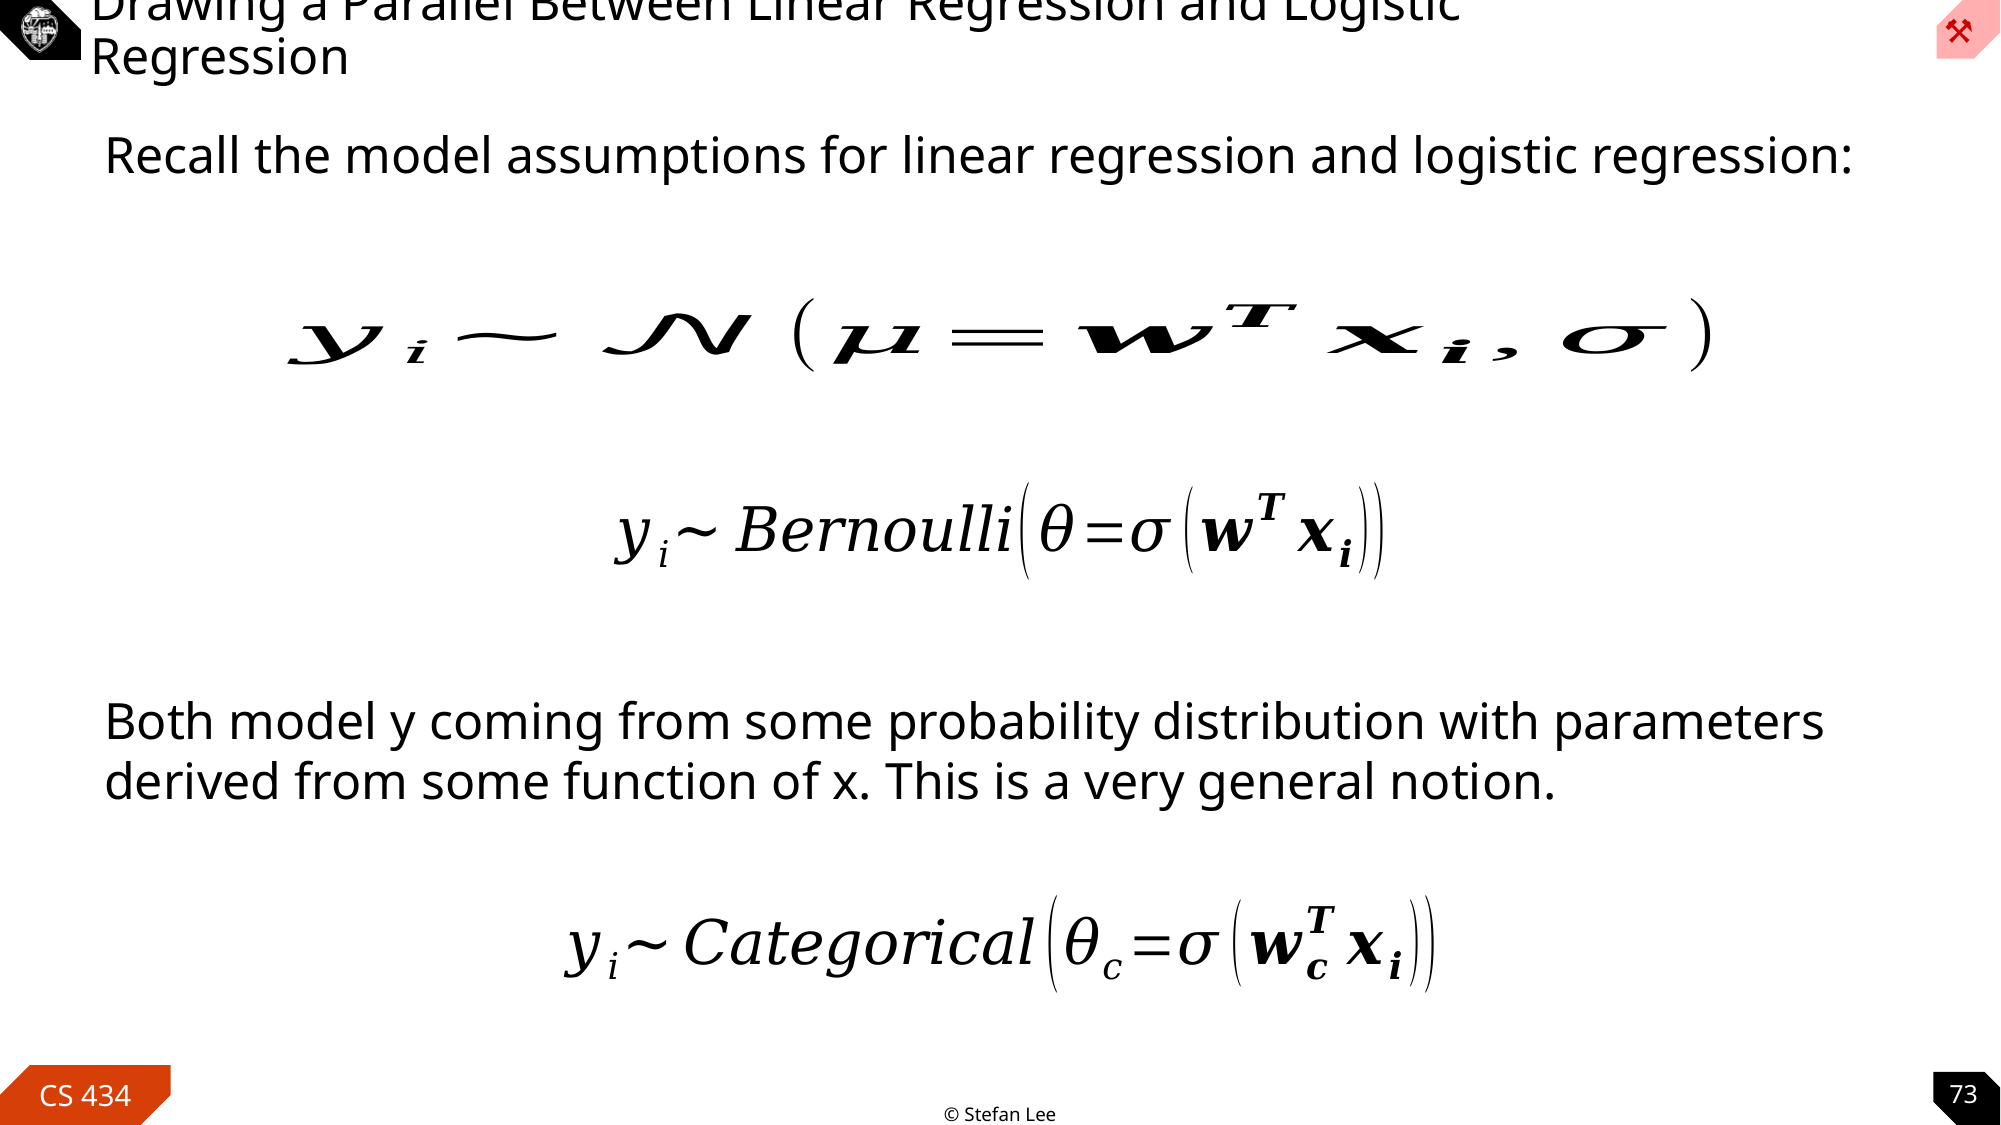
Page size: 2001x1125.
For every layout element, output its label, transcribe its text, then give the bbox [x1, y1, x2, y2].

slide_number 73 [1933, 1071, 1994, 1119]
text_box Recall the model assumptions for linear regression and logistic regression: [89, 116, 1911, 191]
title Drawing a Parallel Between Linear Regression and Logistic Regression [0, 1, 1699, 61]
text_box Both model y coming from some probability distribution with parameters derived from some function of x. This is a very general notion. [89, 681, 1911, 817]
